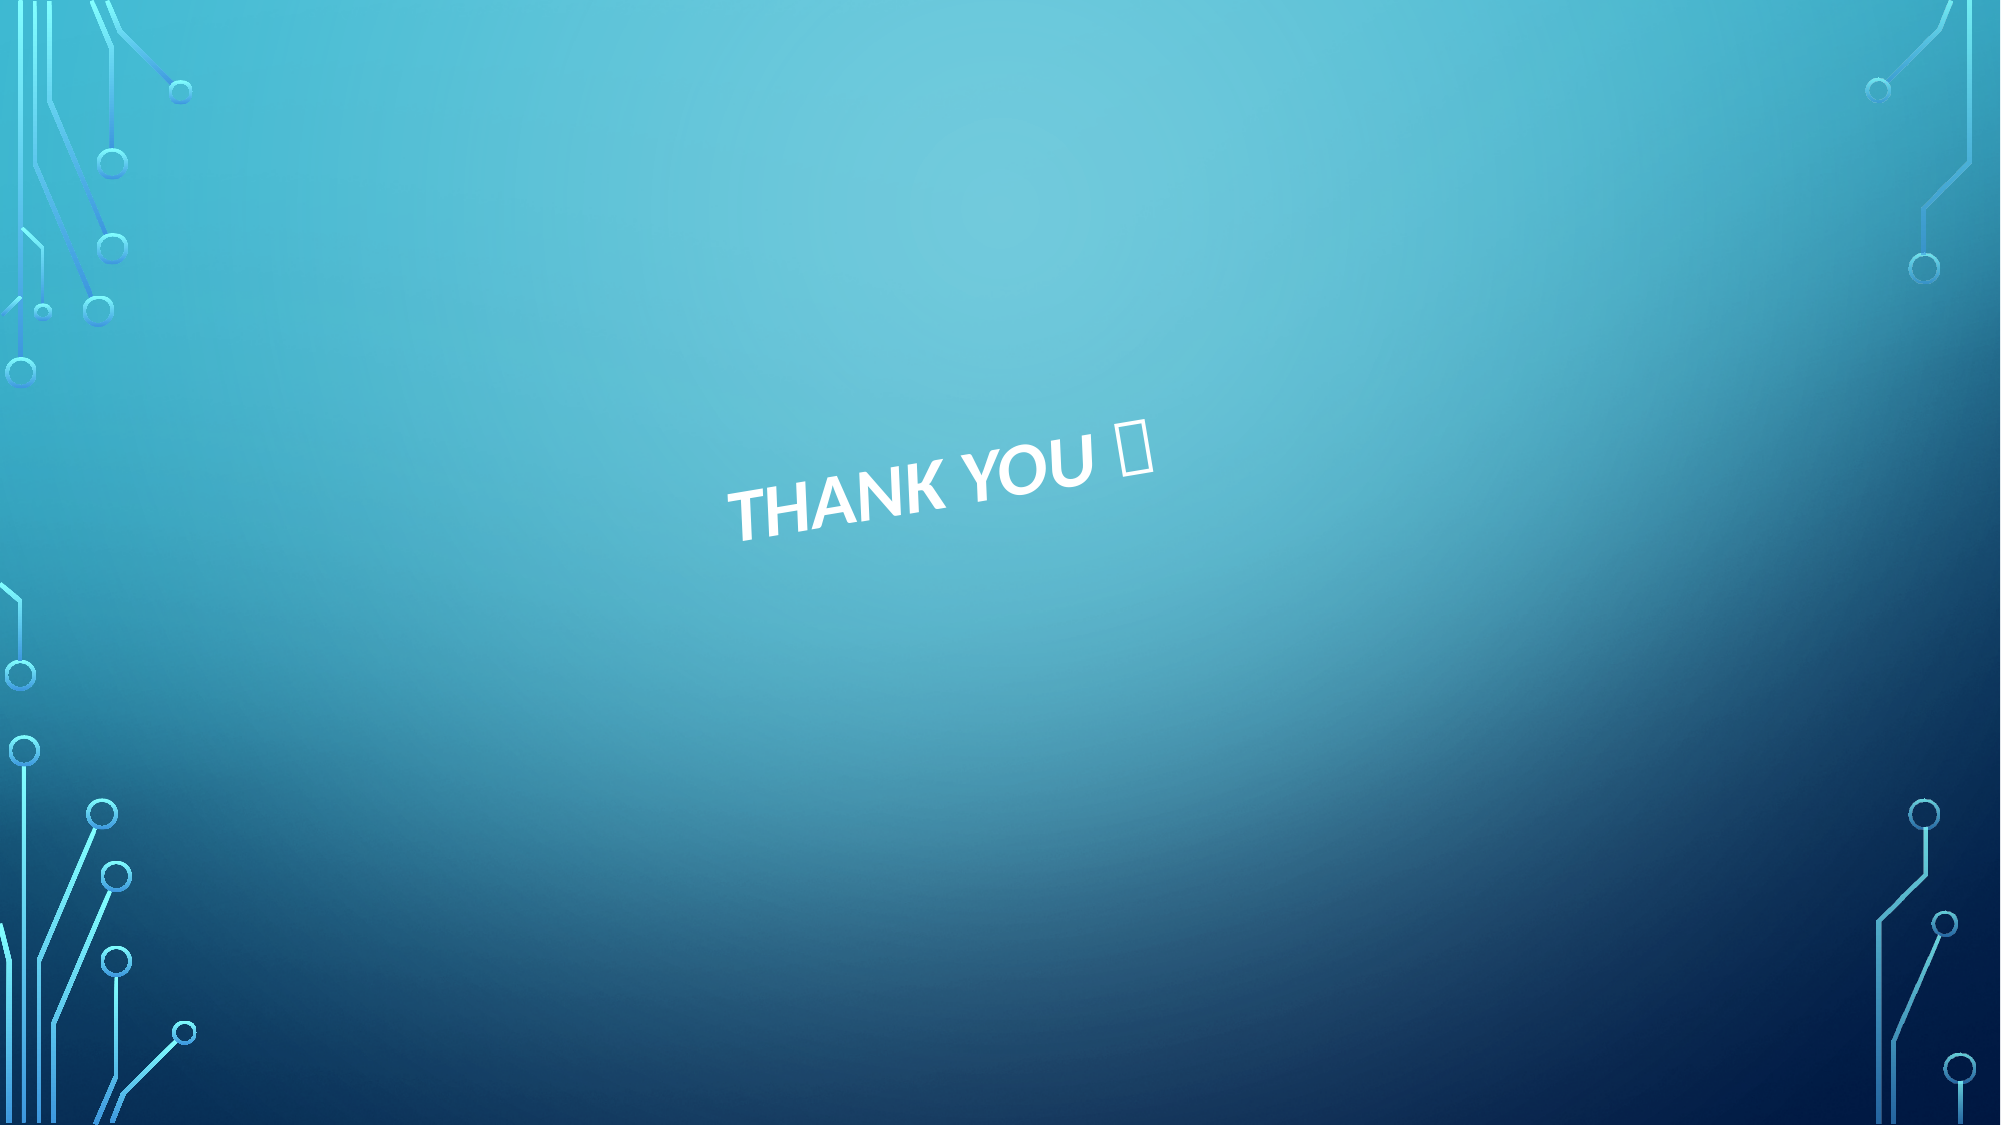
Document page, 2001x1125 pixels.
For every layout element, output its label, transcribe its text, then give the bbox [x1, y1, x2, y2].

title Thank You  [120, 228, 1764, 739]
